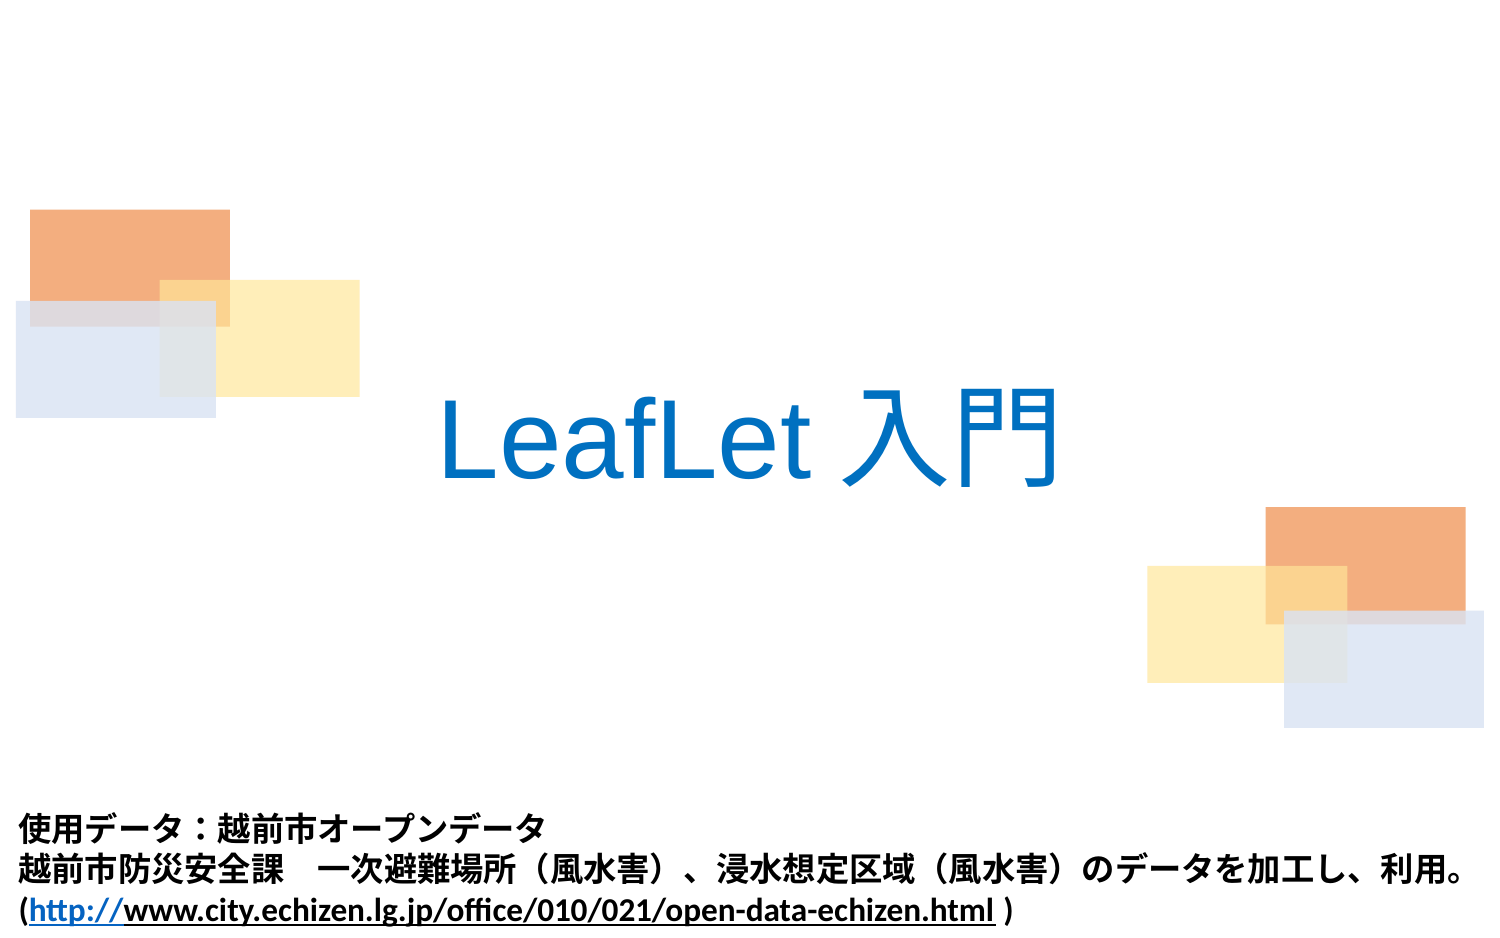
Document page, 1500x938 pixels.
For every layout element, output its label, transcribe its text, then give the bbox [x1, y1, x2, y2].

text_box 使用データ：越前市オープンデータ 越前市防災安全課 一次避難場所（風水害）、浸水想定区域（風水害）のデータを加工し、利用。 (http://www.city.echizen.lg.jp/office/010/021/open-data-echizen.html ) [3, 801, 1497, 936]
text_box LeafLet入門 [0, 427, 1500, 511]
